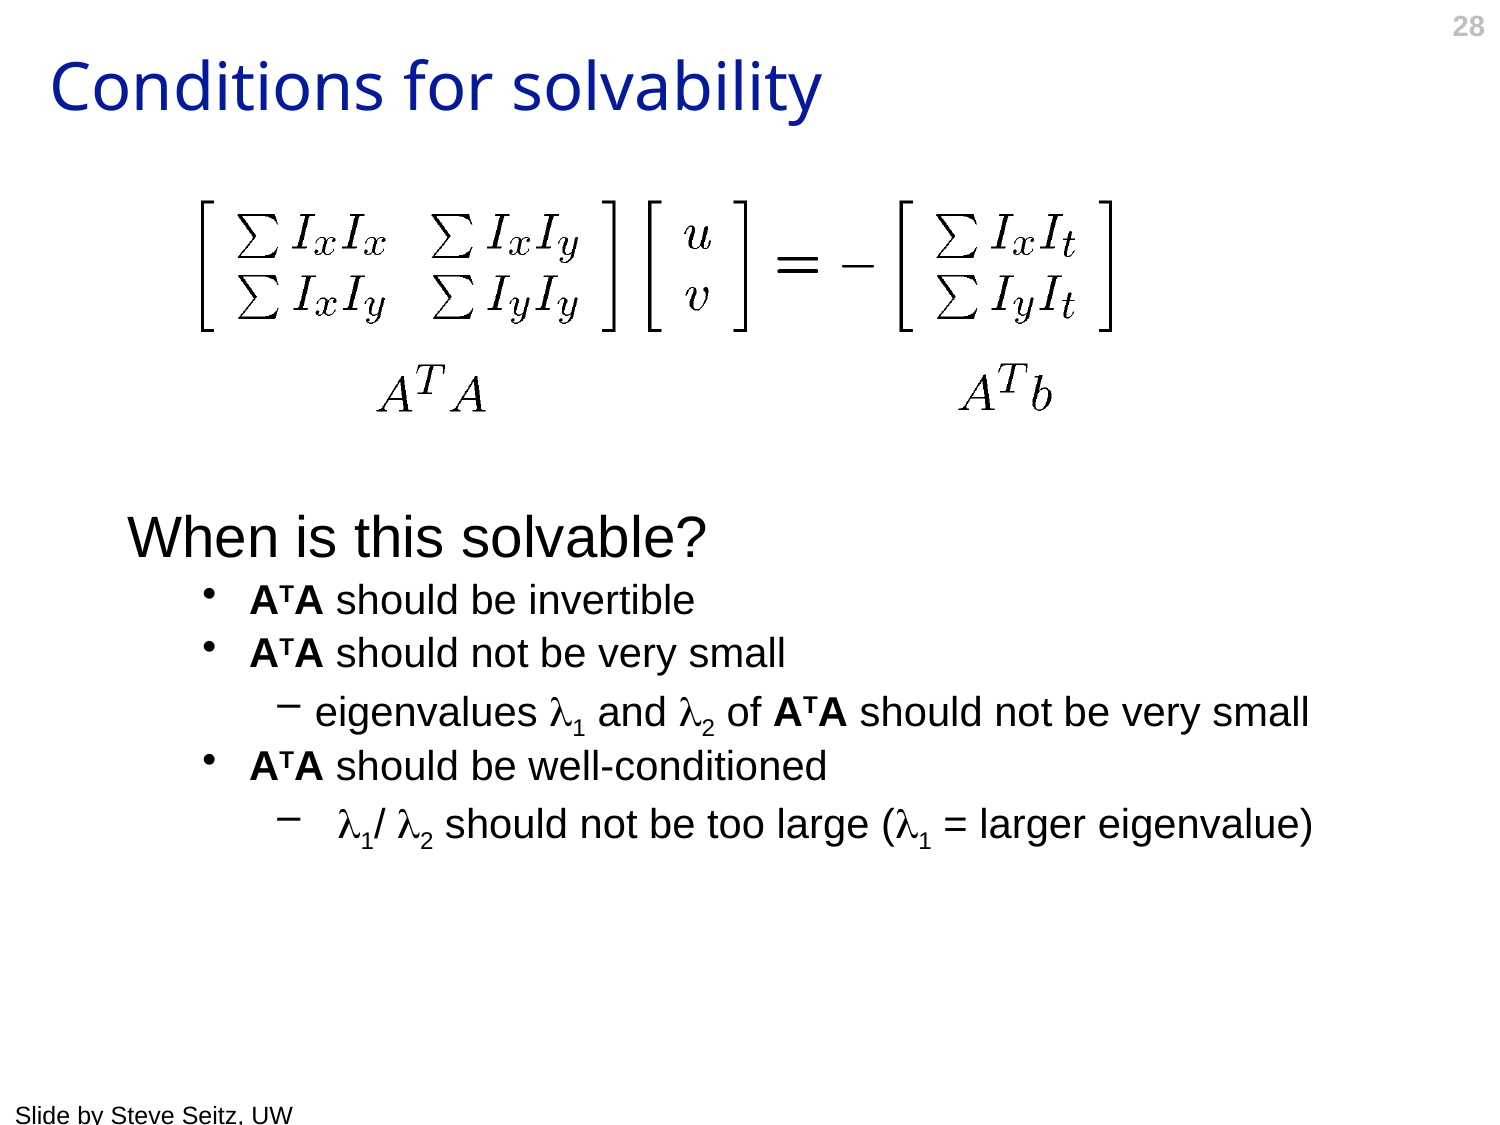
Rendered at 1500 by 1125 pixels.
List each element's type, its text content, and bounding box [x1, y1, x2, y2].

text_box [199, 199, 1113, 414]
text_box When is this solvable? ATA should be invertible ATA should not be very small eigenvalues l1 and l2 of ATA should not be very small ATA should be well-conditioned l1/ l2 should not be too large (l1 = larger eigenvalue) [112, 499, 1388, 963]
text_box Slide by Steve Seitz, UW [0, 1092, 917, 1125]
title Conditions for solvability [34, 27, 1466, 141]
